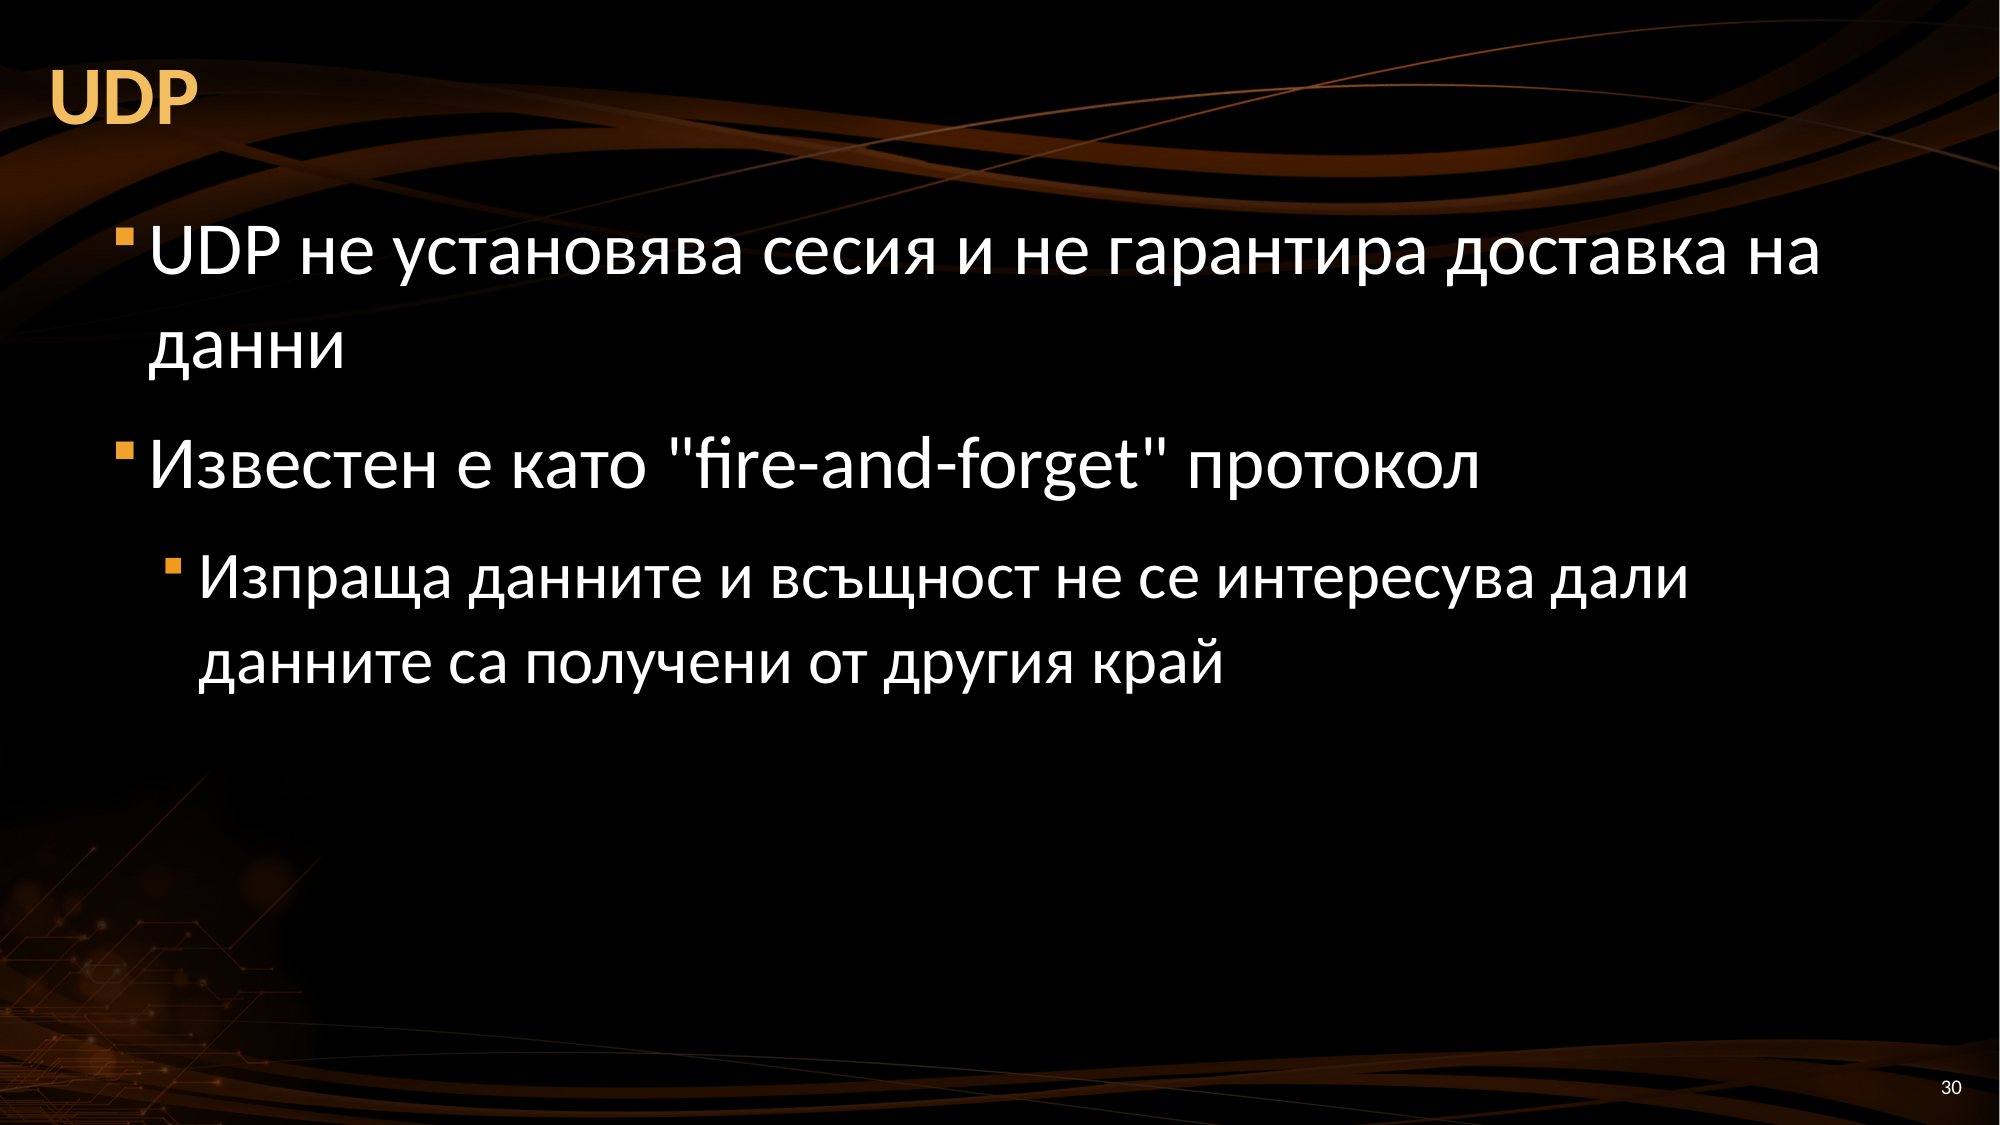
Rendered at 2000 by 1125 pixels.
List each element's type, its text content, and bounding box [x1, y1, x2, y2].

picture [0, 0, 2000, 1125]
list UDP не установява сесия и не гарантира доставка на данни Известен е като "fire-and-forget" протокол Изпраща данните и всъщност не се интересува дали данните са получени от другия край [31, 188, 1968, 1103]
title UDP [30, 6, 1602, 189]
